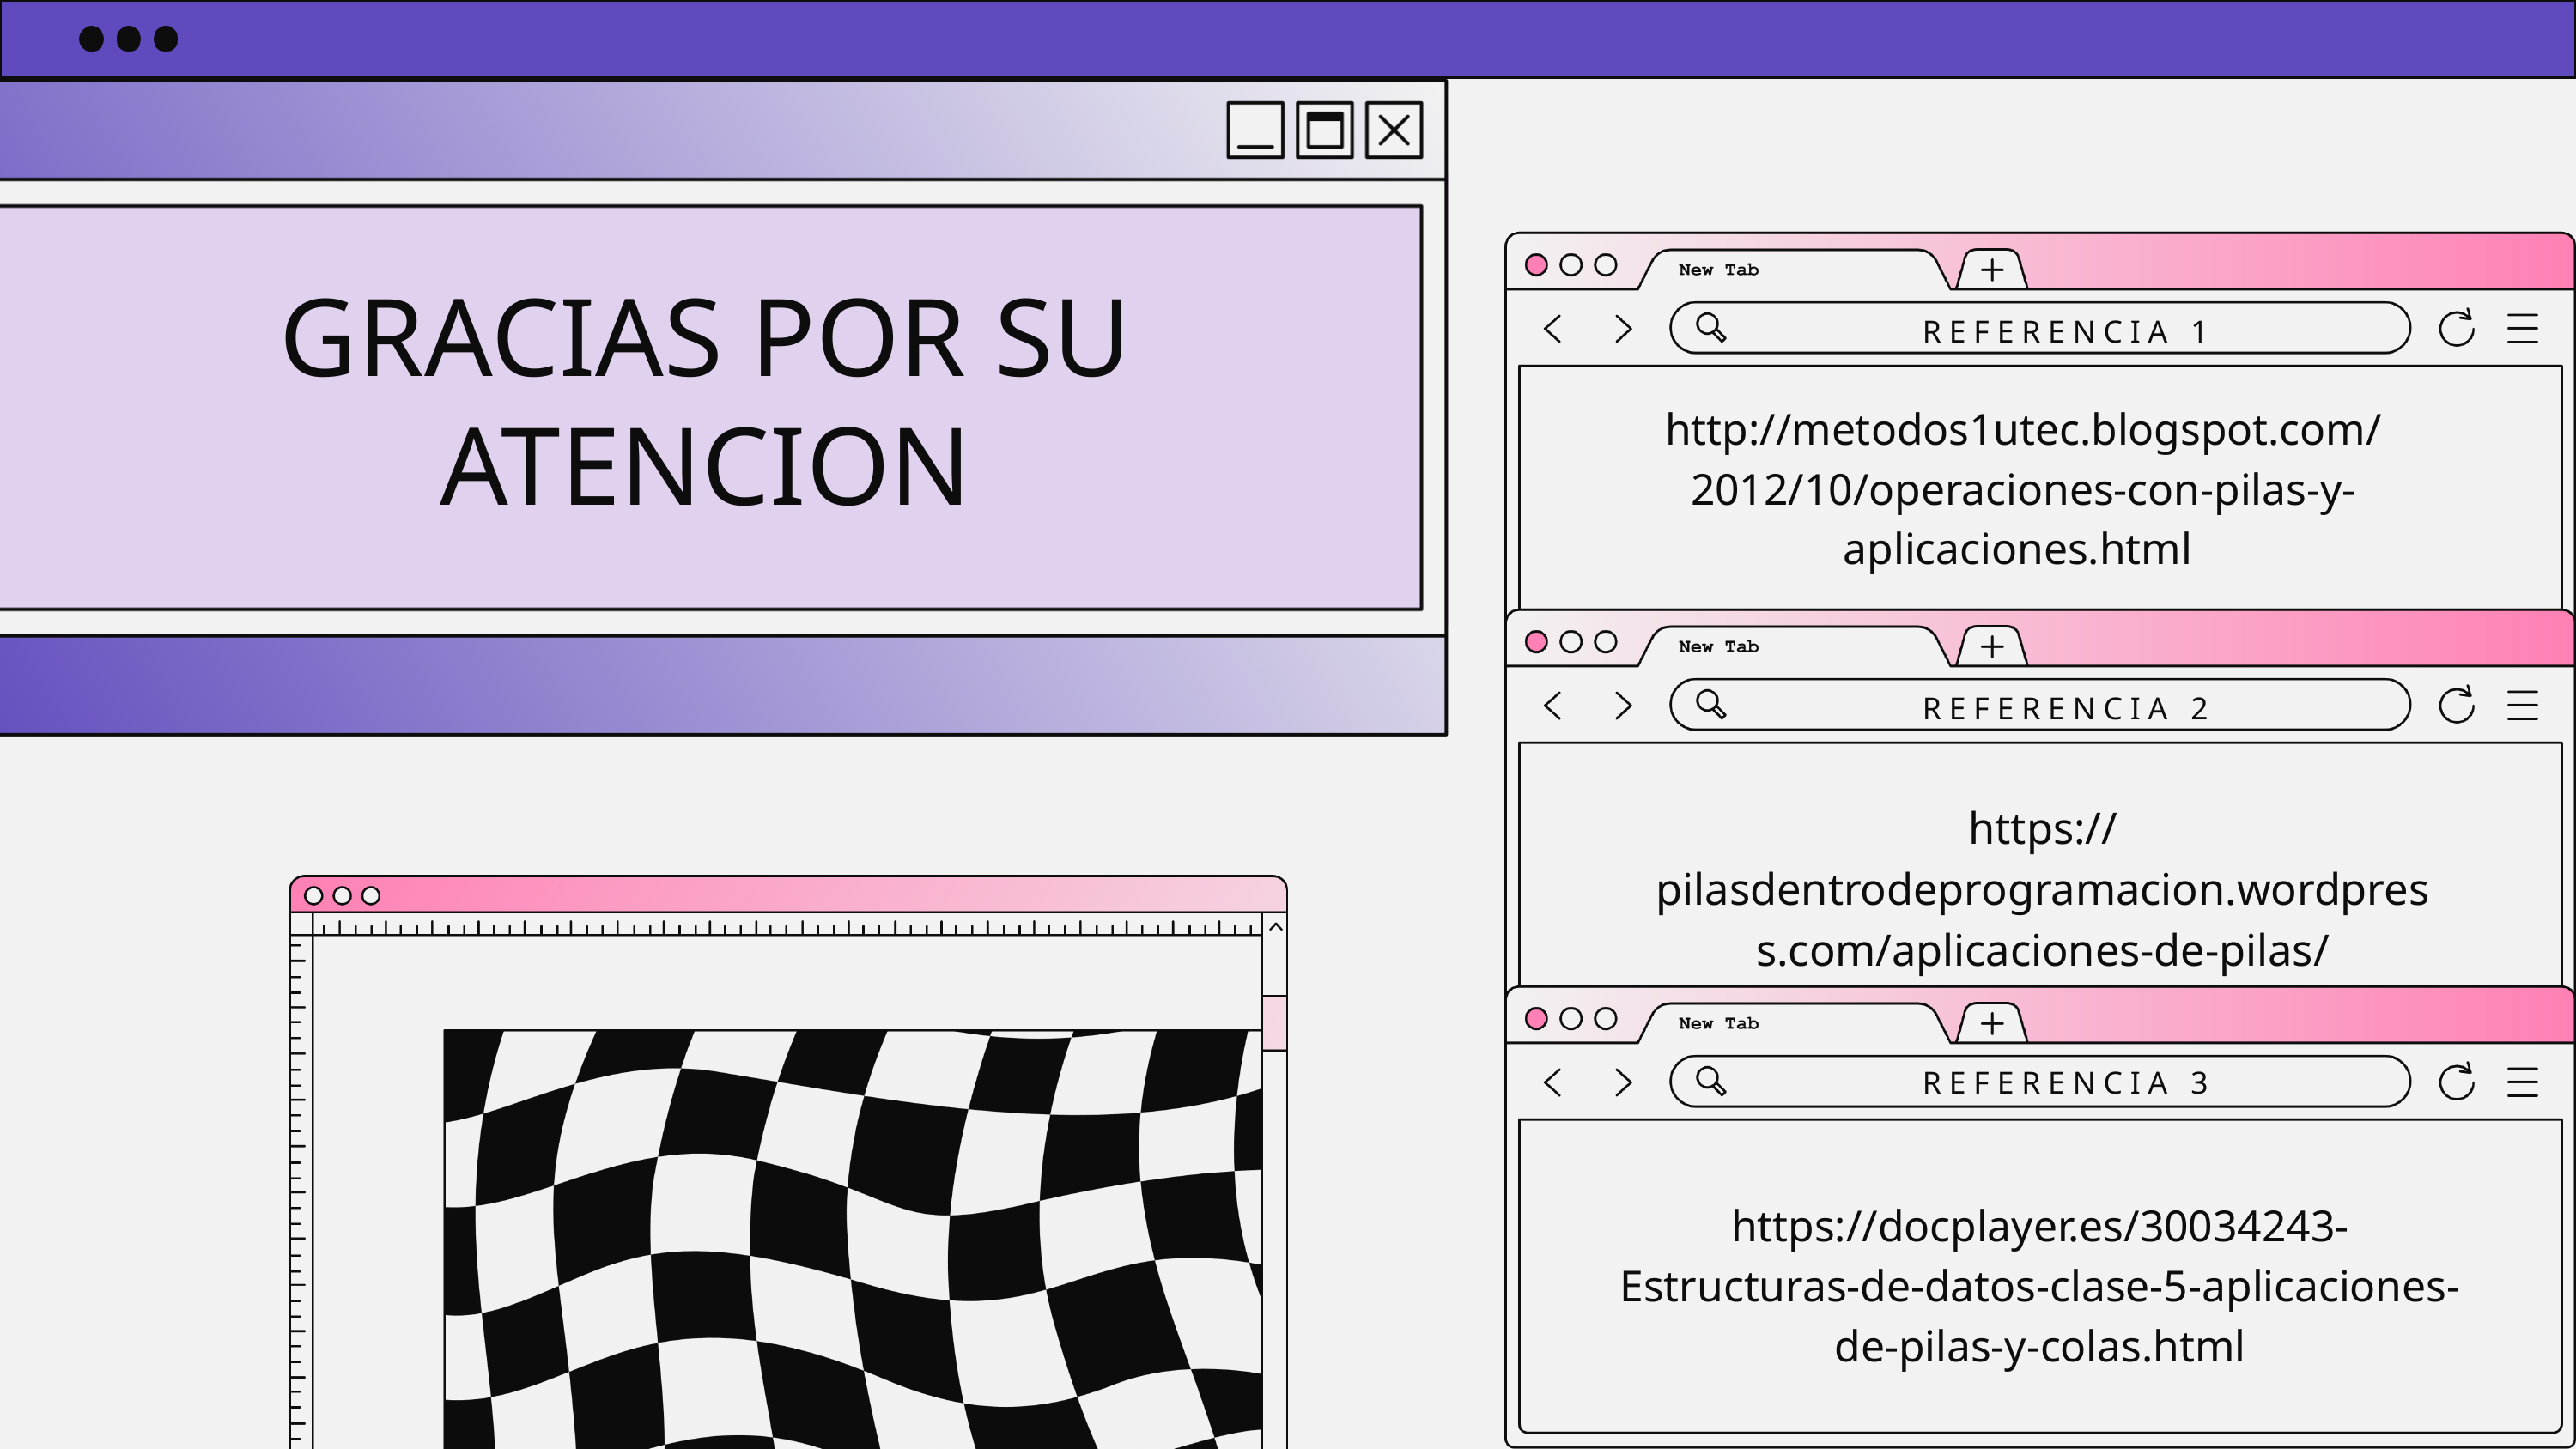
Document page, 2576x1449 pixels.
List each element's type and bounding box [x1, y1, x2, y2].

text_box [1504, 231, 2576, 608]
text_box [1504, 985, 2576, 1449]
text_box [289, 875, 1289, 1449]
text_box [1504, 608, 2576, 985]
text_box [0, 79, 1449, 737]
picture [79, 26, 178, 52]
text_box [0, 0, 2576, 78]
